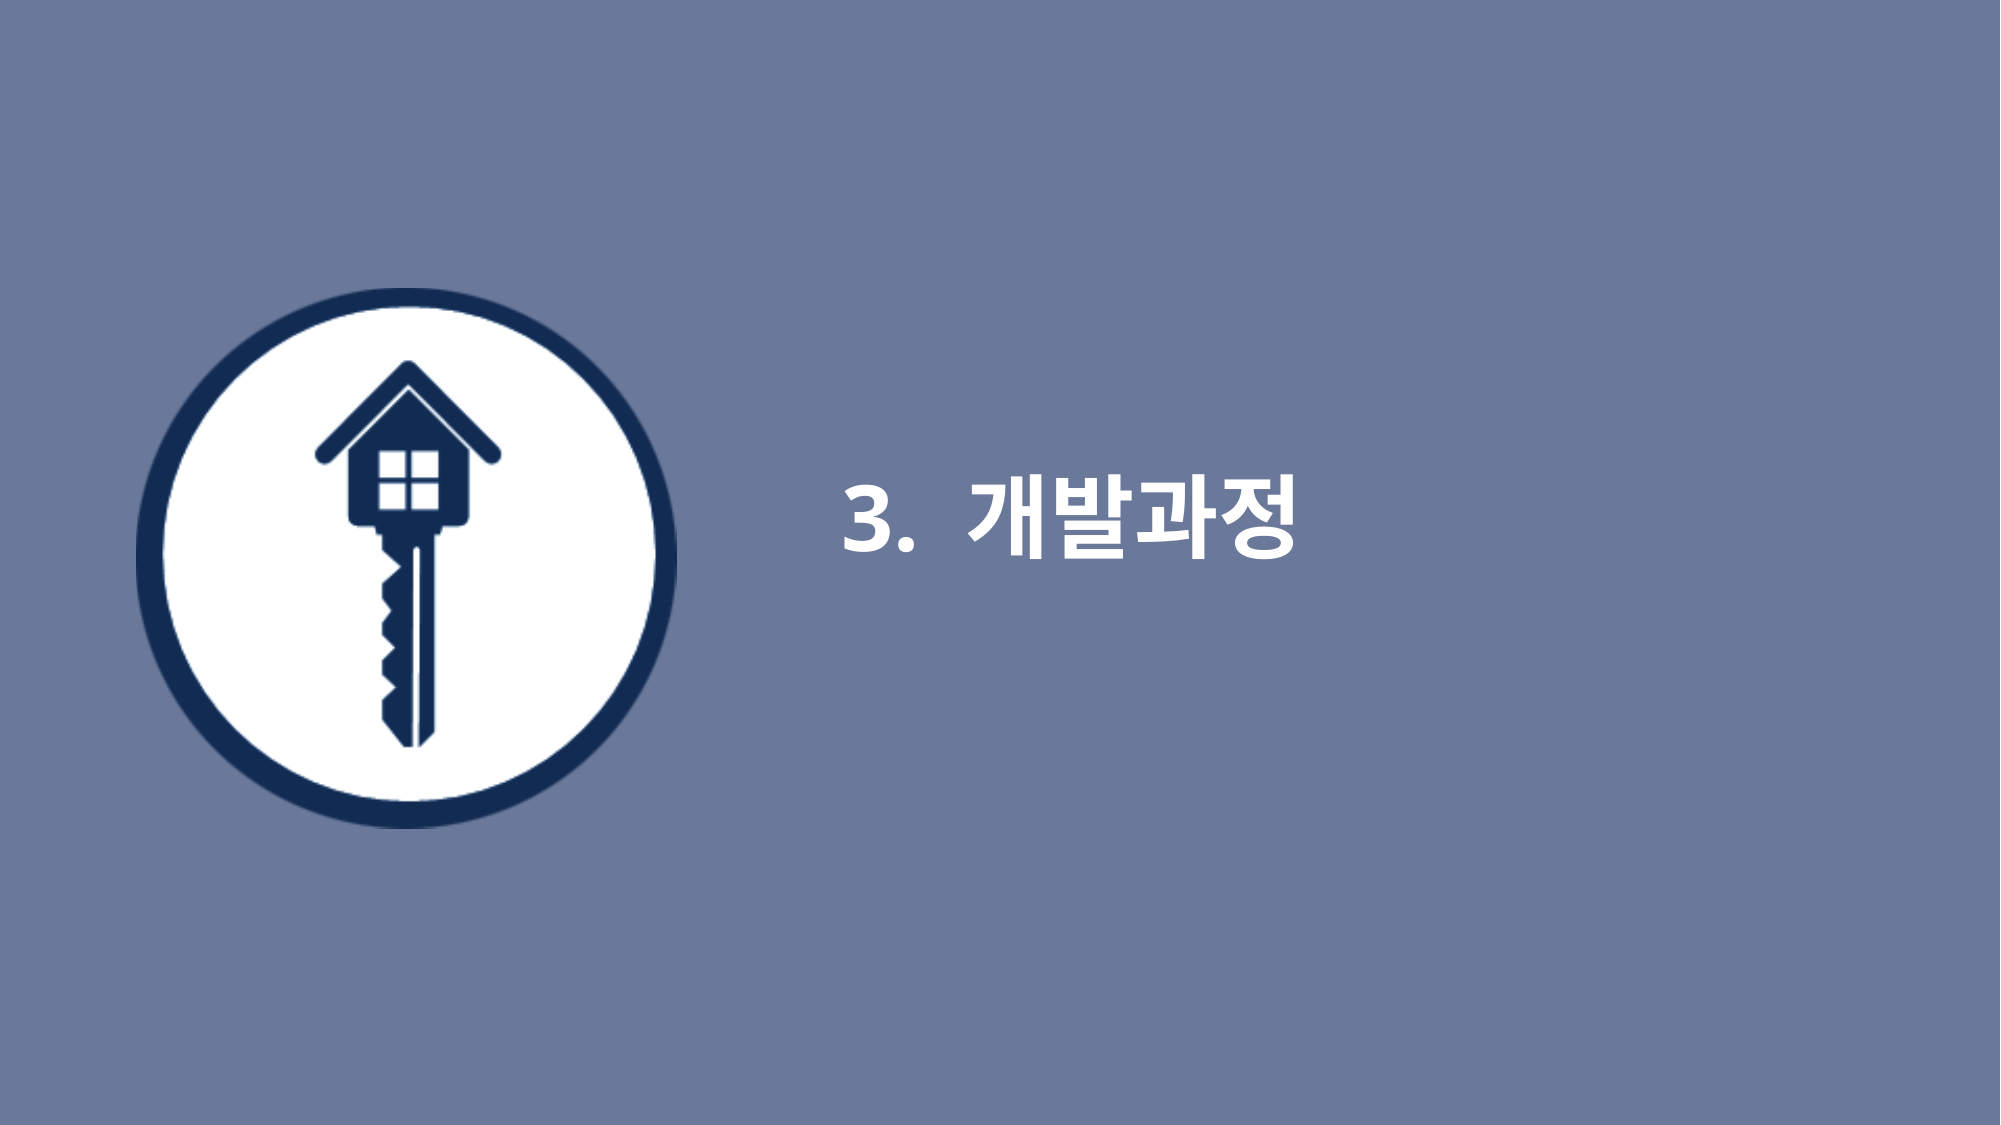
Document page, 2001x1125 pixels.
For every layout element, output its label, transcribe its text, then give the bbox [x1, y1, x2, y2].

picture [136, 288, 677, 829]
text_box 3. 개발과정 [826, 467, 1945, 563]
